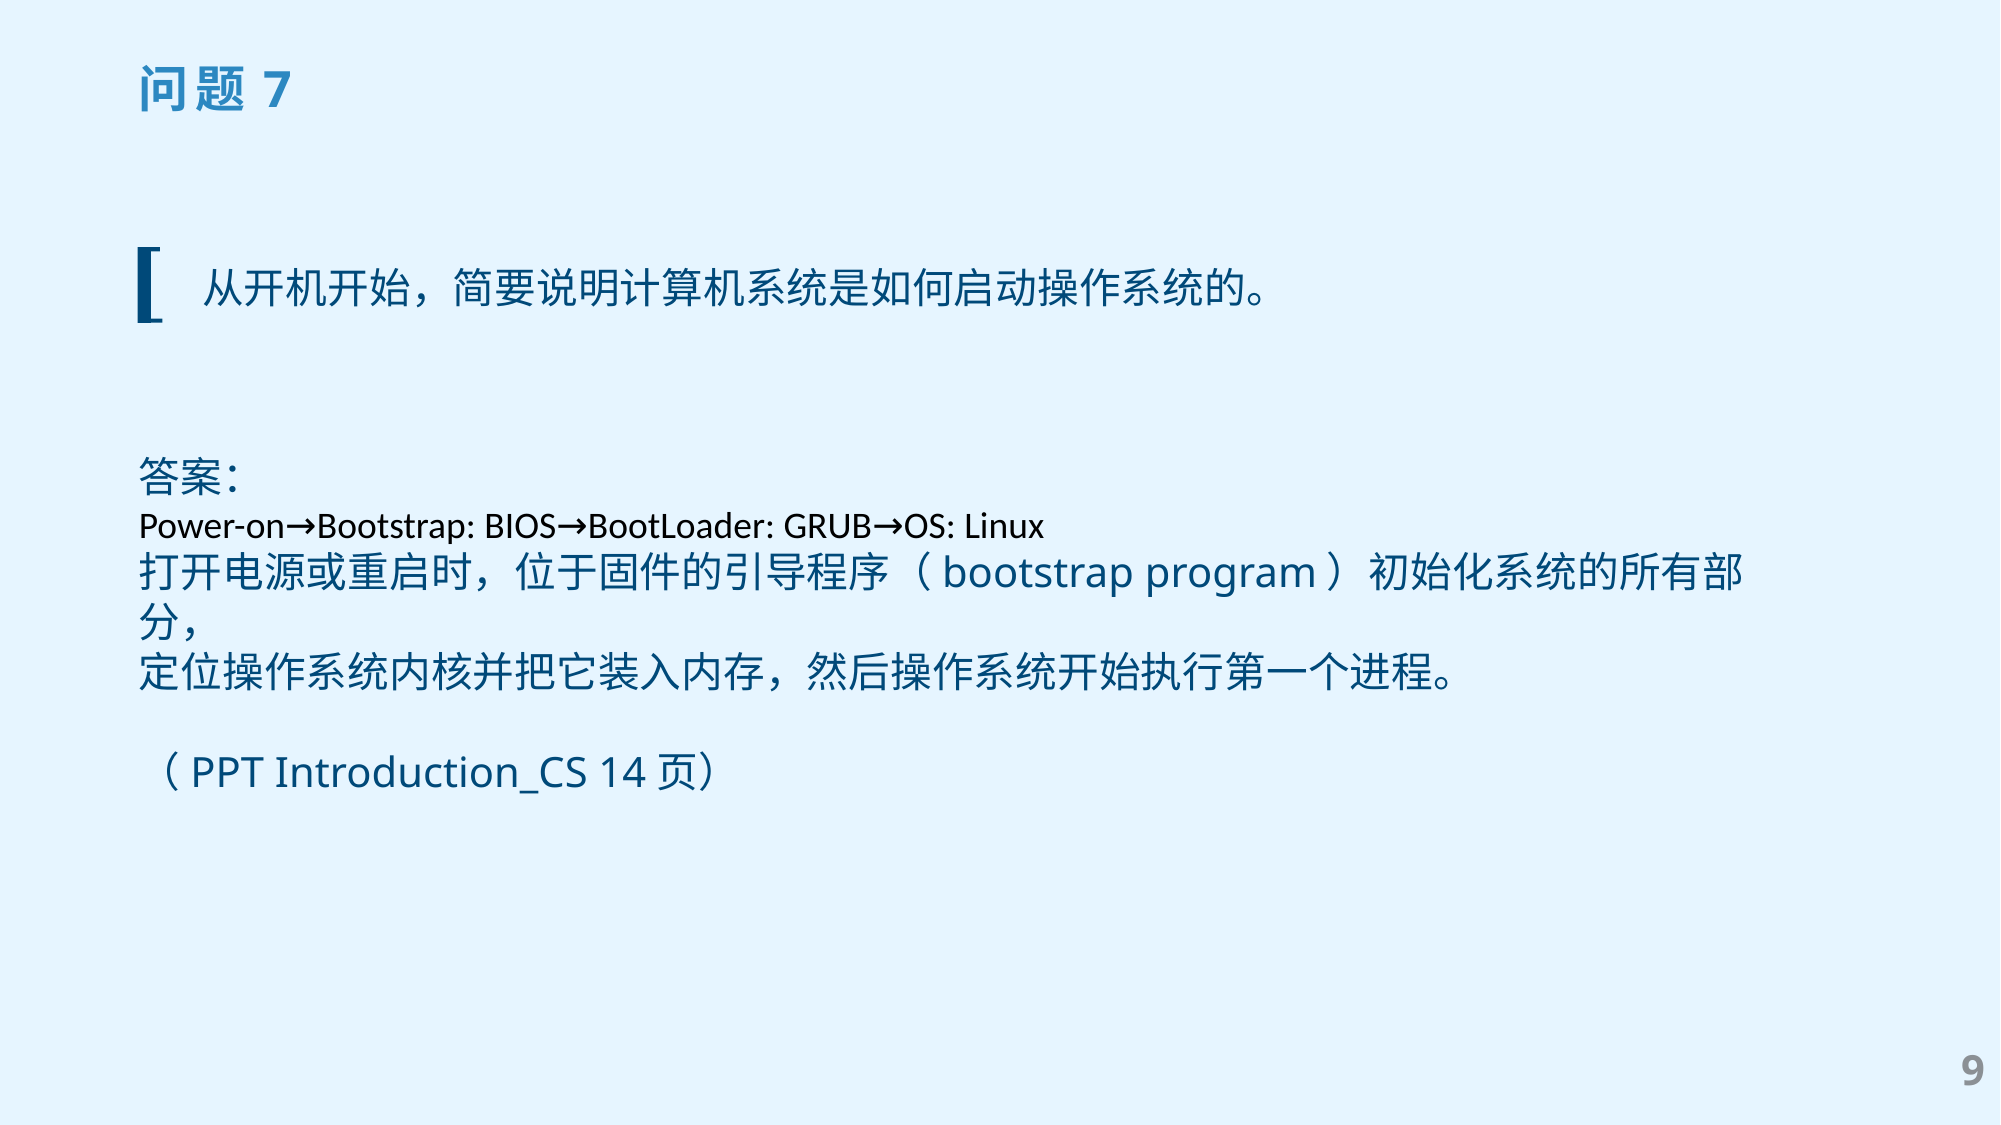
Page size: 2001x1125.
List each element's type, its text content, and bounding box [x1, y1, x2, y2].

text_box 答案： Power-on→Bootstrap: BIOS→BootLoader: GRUB→OS: Linux 打开电源或重启时，位于固件的引导程序（bootstrap program）初始化系统的所有部分， 定位操作系统内核并把它装入内存，然后操作系统开始执行第一个进程。 （PPT Introduction_CS 14页） [124, 443, 1799, 917]
slide_number 9 [1550, 1042, 2000, 1103]
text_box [137, 247, 163, 323]
text_box 问题7 [124, 50, 449, 126]
text_box 从开机开始，简要说明计算机系统是如何启动操作系统的。 [187, 254, 1863, 320]
